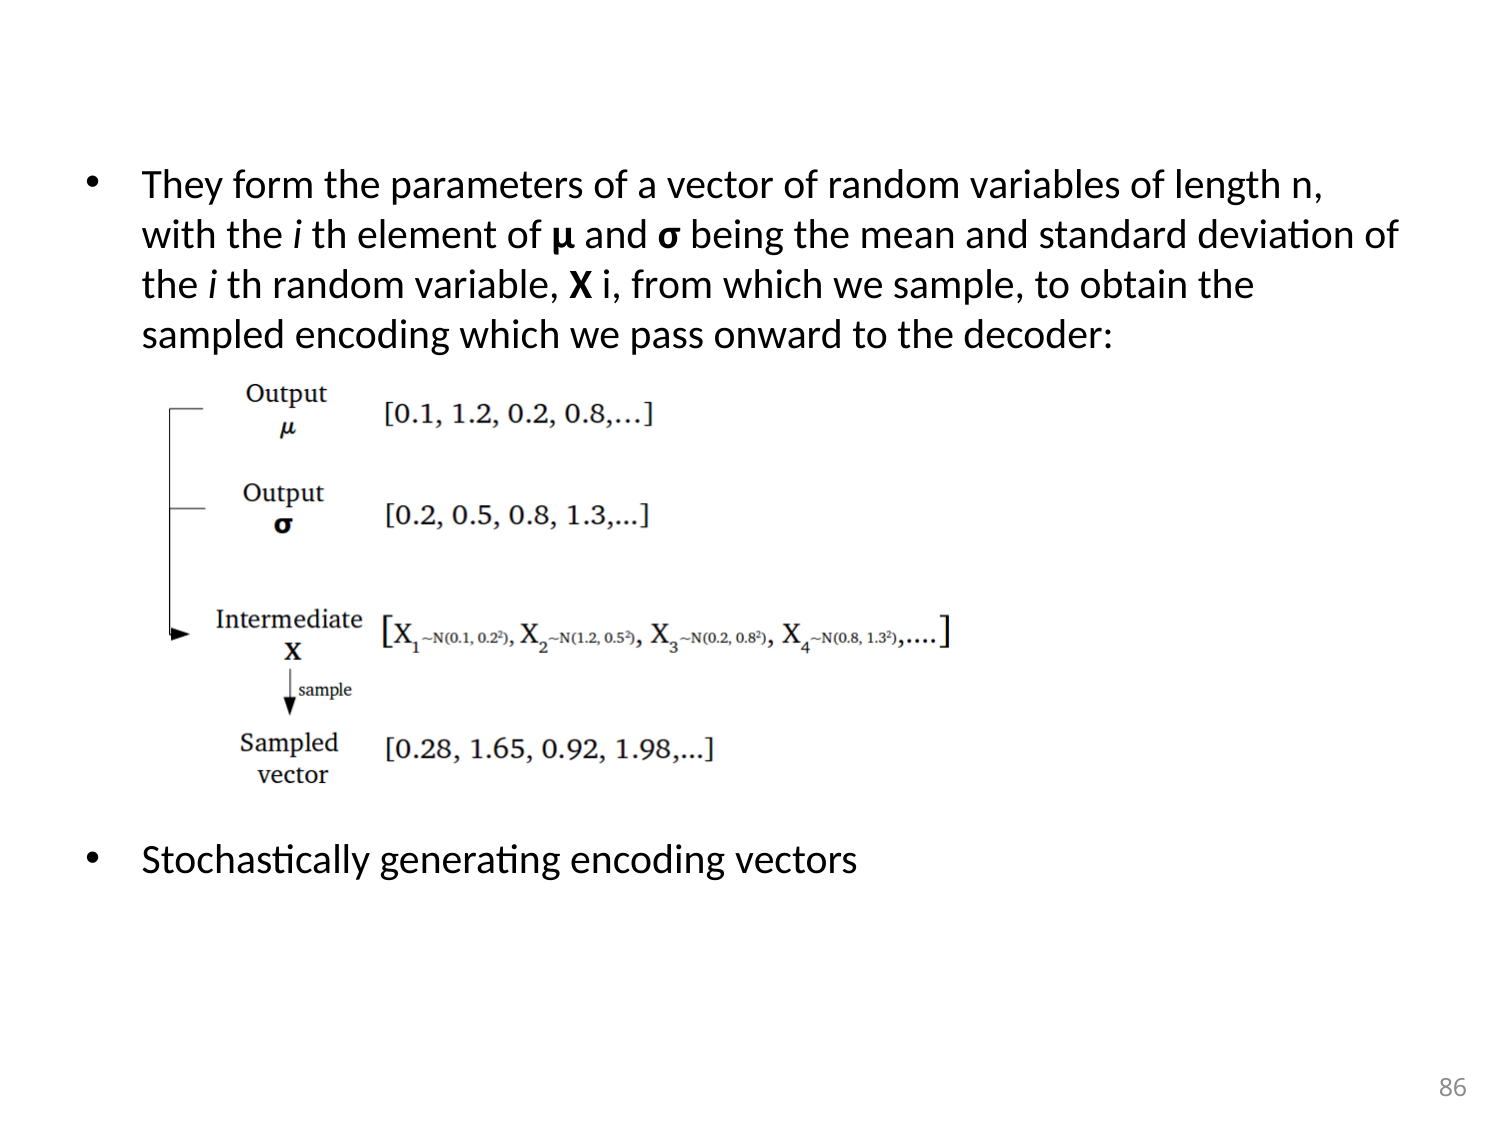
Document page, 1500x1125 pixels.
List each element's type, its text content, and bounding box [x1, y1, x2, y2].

list They form the parameters of a vector of random variables of length n, with the i th element of μ and σ being the mean and standard deviation of the i th random variable, X i, from which we sample, to obtain the sampled encoding which we pass onward to the decoder: Stochastically generating encoding vectors [70, 149, 1421, 965]
picture [159, 371, 960, 800]
slide_number 86 [1032, 1058, 1483, 1119]
